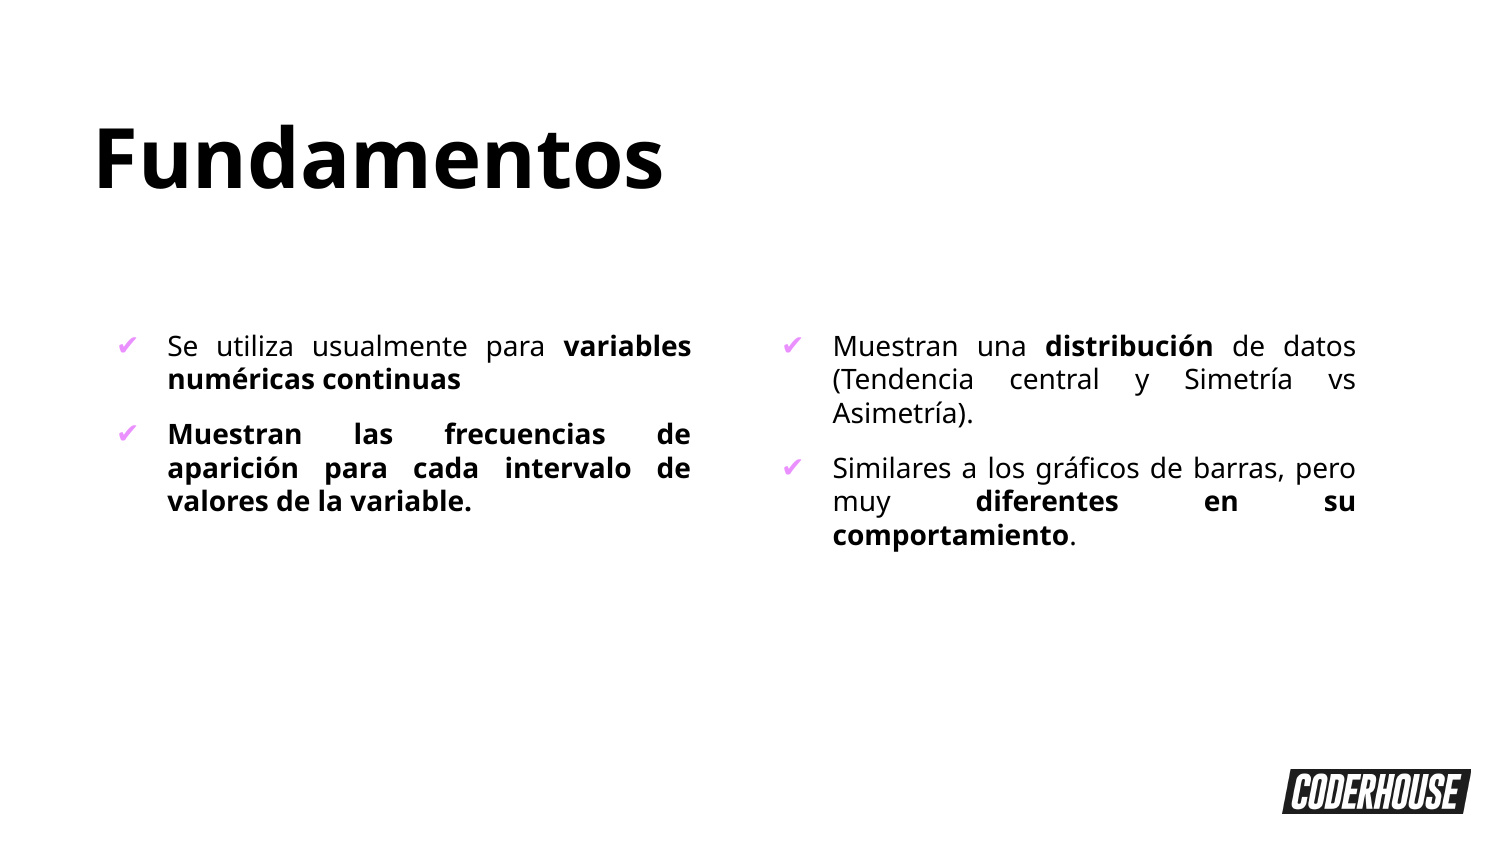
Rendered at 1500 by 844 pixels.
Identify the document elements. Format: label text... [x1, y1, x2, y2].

text_box Se utiliza usualmente para variables numéricas continuas Muestran las frecuencias de aparición para cada intervalo de valores de la variable. [77, 312, 707, 587]
text_box Muestran una distribución de datos (Tendencia central y Simetría vs Asimetría). Similares a los gráficos de barras, pero muy diferentes en su comportamiento. [742, 312, 1372, 621]
picture [1281, 769, 1471, 814]
text_box Fundamentos [77, 101, 1414, 312]
